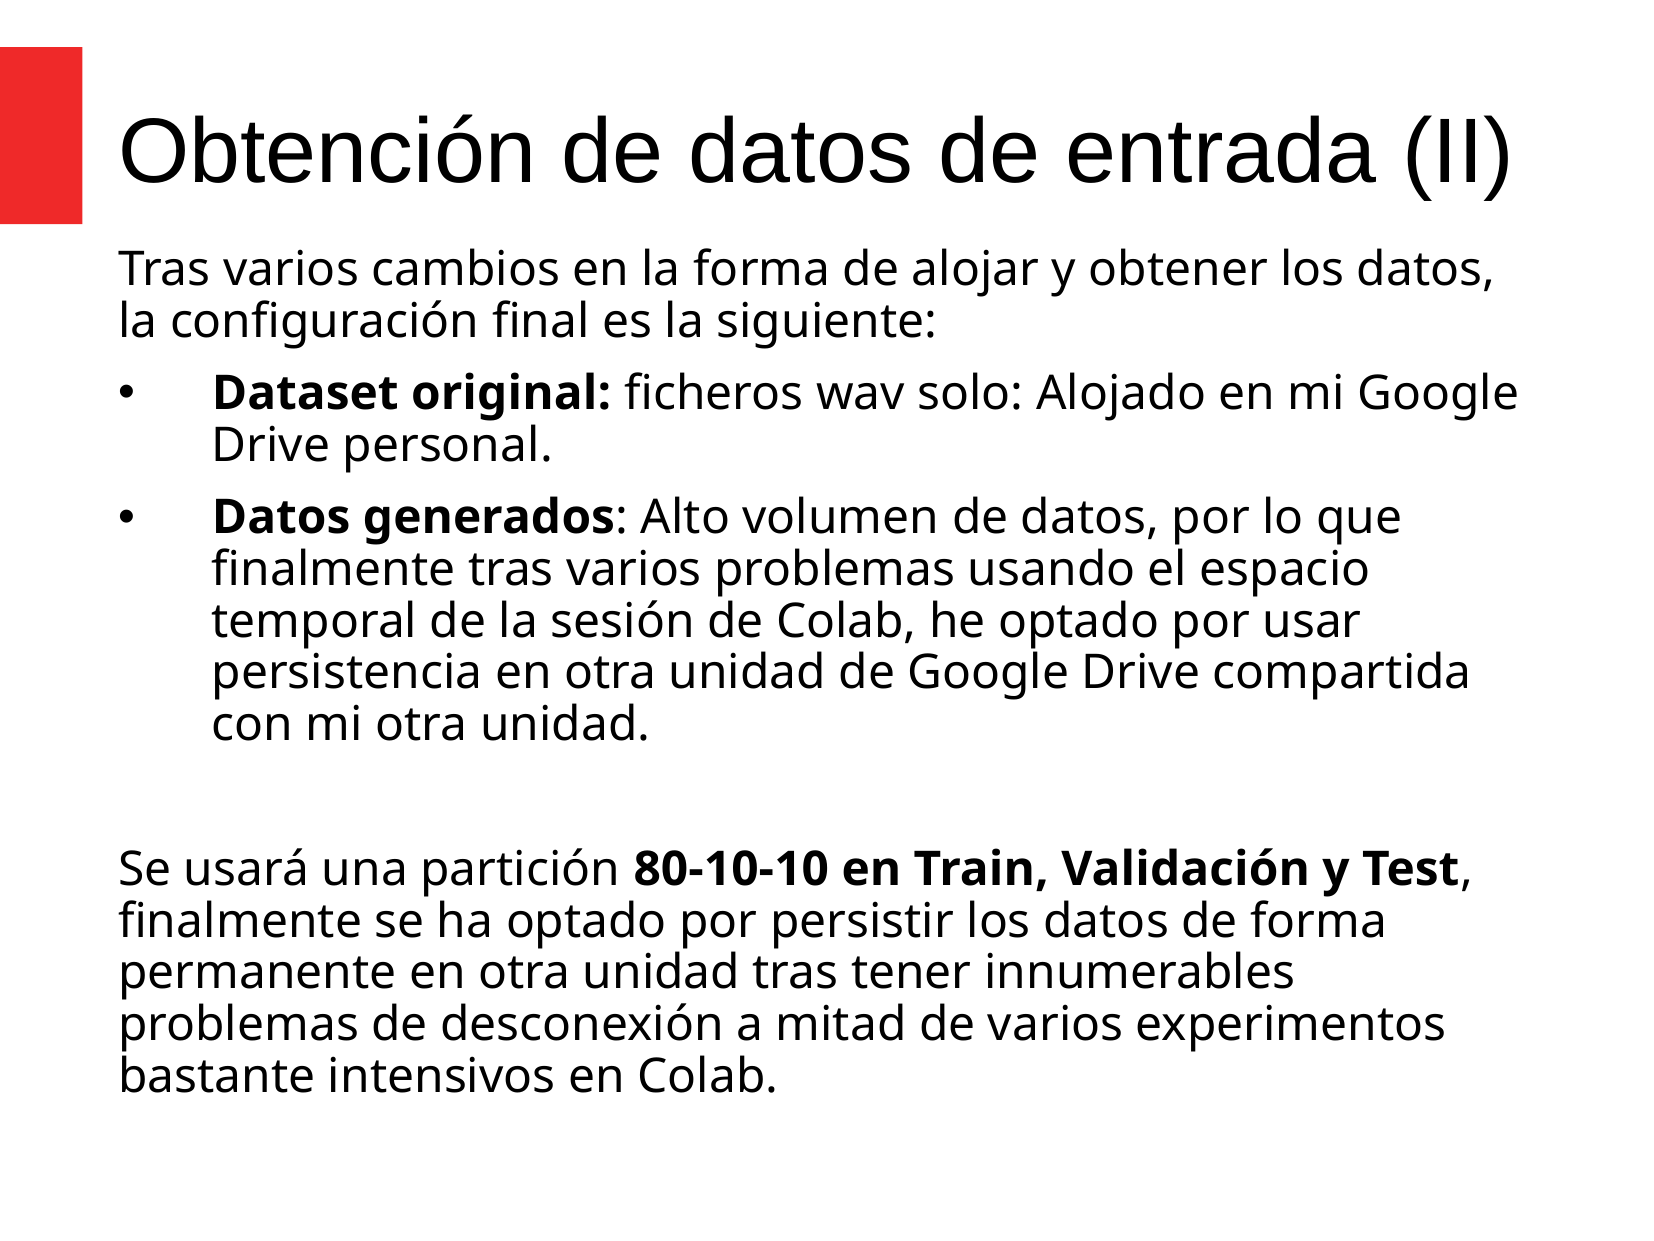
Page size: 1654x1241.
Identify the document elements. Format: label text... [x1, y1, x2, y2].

text_box Obtención de datos de entrada (II) [118, 49, 1571, 257]
text_box Tras varios cambios en la forma de alojar y obtener los datos, la configuración final es la siguiente: Dataset original: ficheros wav solo: Alojado en mi Google Drive personal. Datos generados: Alto volumen de datos, por lo que finalmente tras varios problemas usando el espacio temporal de la sesión de Colab, he optado por usar persistencia en otra unidad de Google Drive compartida con mi otra unidad. Se usará una partición 80-10-10 en Train, Validación y Test, finalmente se ha optado por persistir los datos de forma permanente en otra unidad tras tener innumerables problemas de desconexión a mitad de varios experimentos bastante intensivos en Colab. [118, 228, 1536, 1191]
